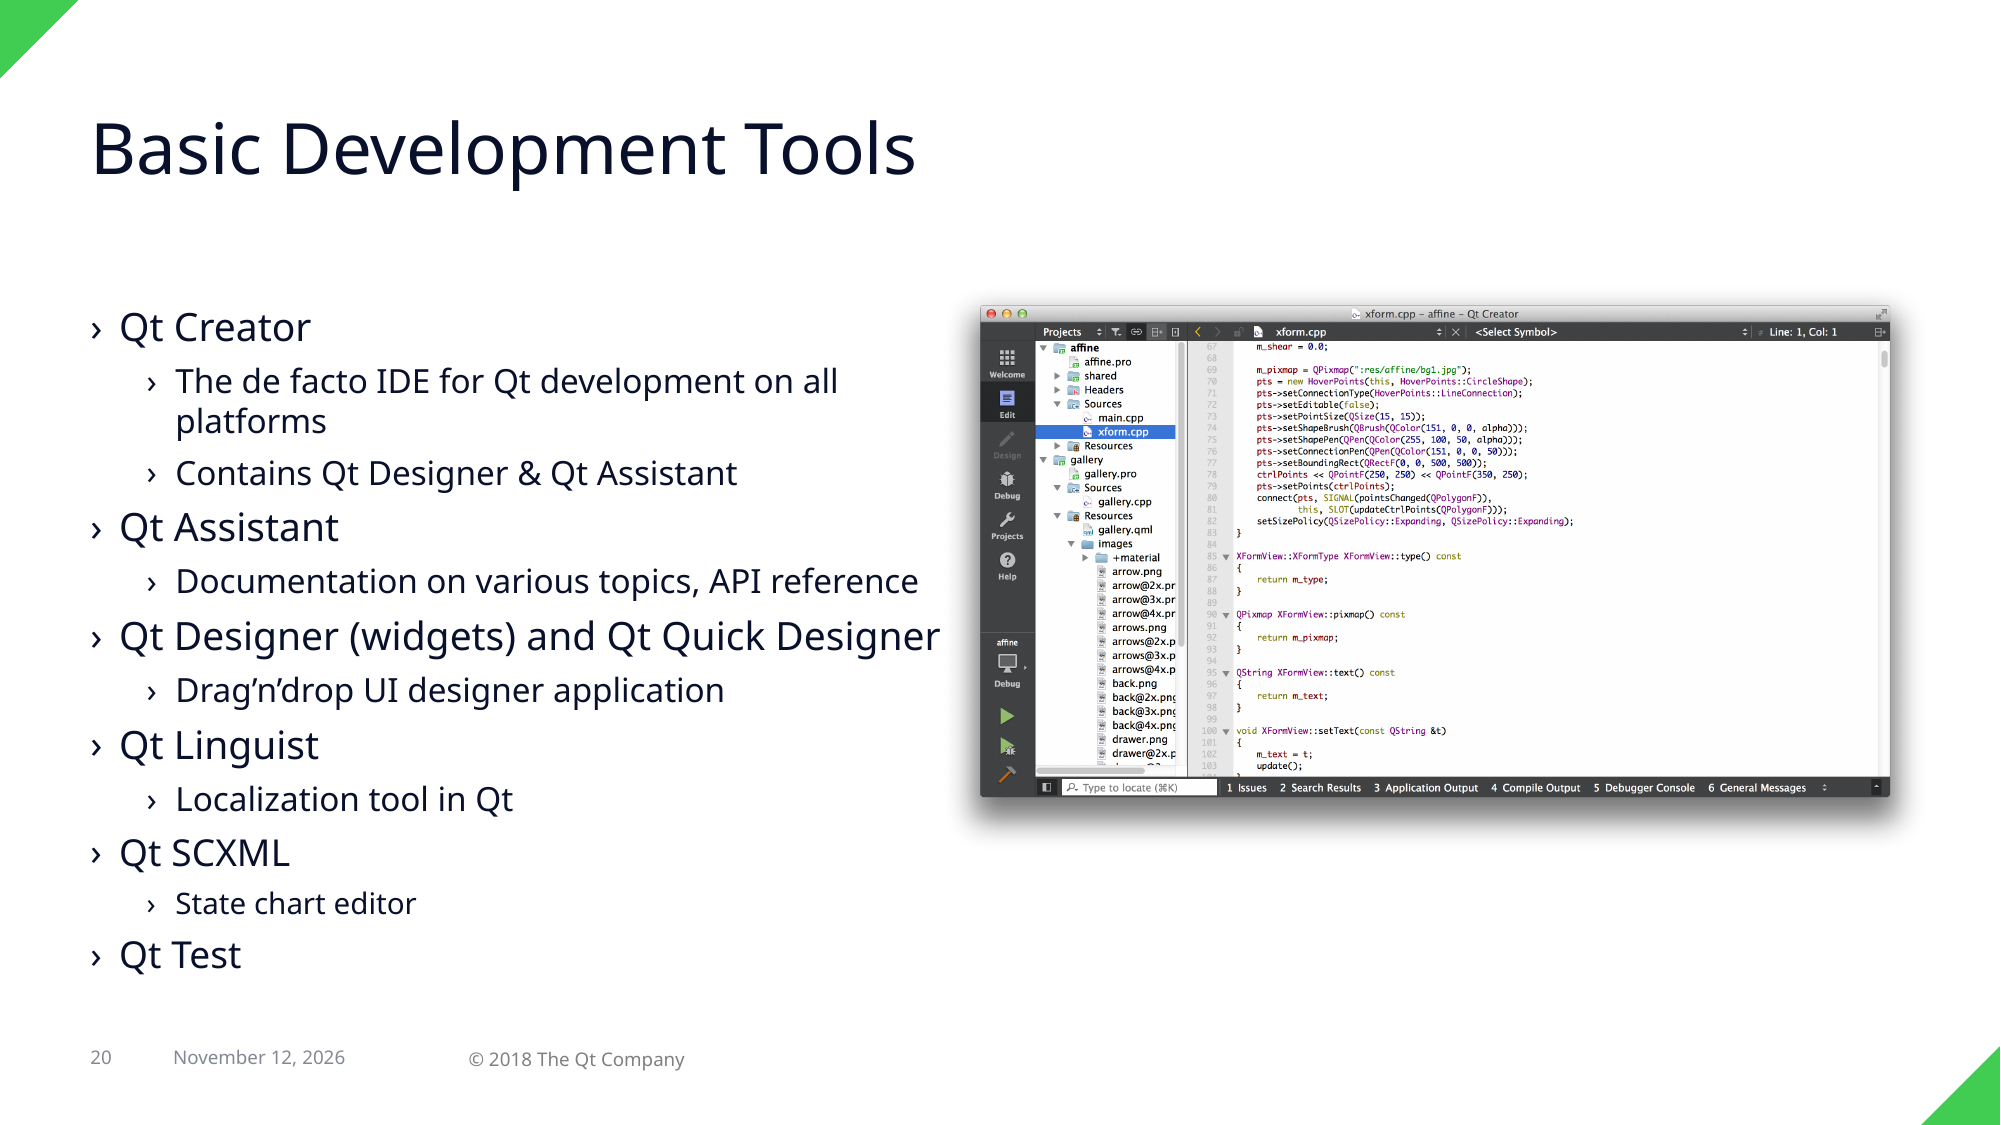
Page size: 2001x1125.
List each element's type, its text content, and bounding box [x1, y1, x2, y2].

picture [936, 278, 1934, 858]
title Basic Development Tools [90, 113, 1910, 268]
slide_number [174, 1046, 468, 1071]
slide_number 20 [90, 1046, 174, 1071]
list Qt Creator The de facto IDE for Qt development on all platforms Contains Qt Designer & Qt Assistant Qt Assistant Documentation on various topics, API reference Qt Designer (widgets) and Qt Quick Designer Drag’n’drop UI designer application Qt Linguist Localization tool in Qt Qt SCXML State chart editor Qt Test [90, 302, 953, 1012]
footer © 2018 The Qt Company [468, 1046, 1910, 1071]
